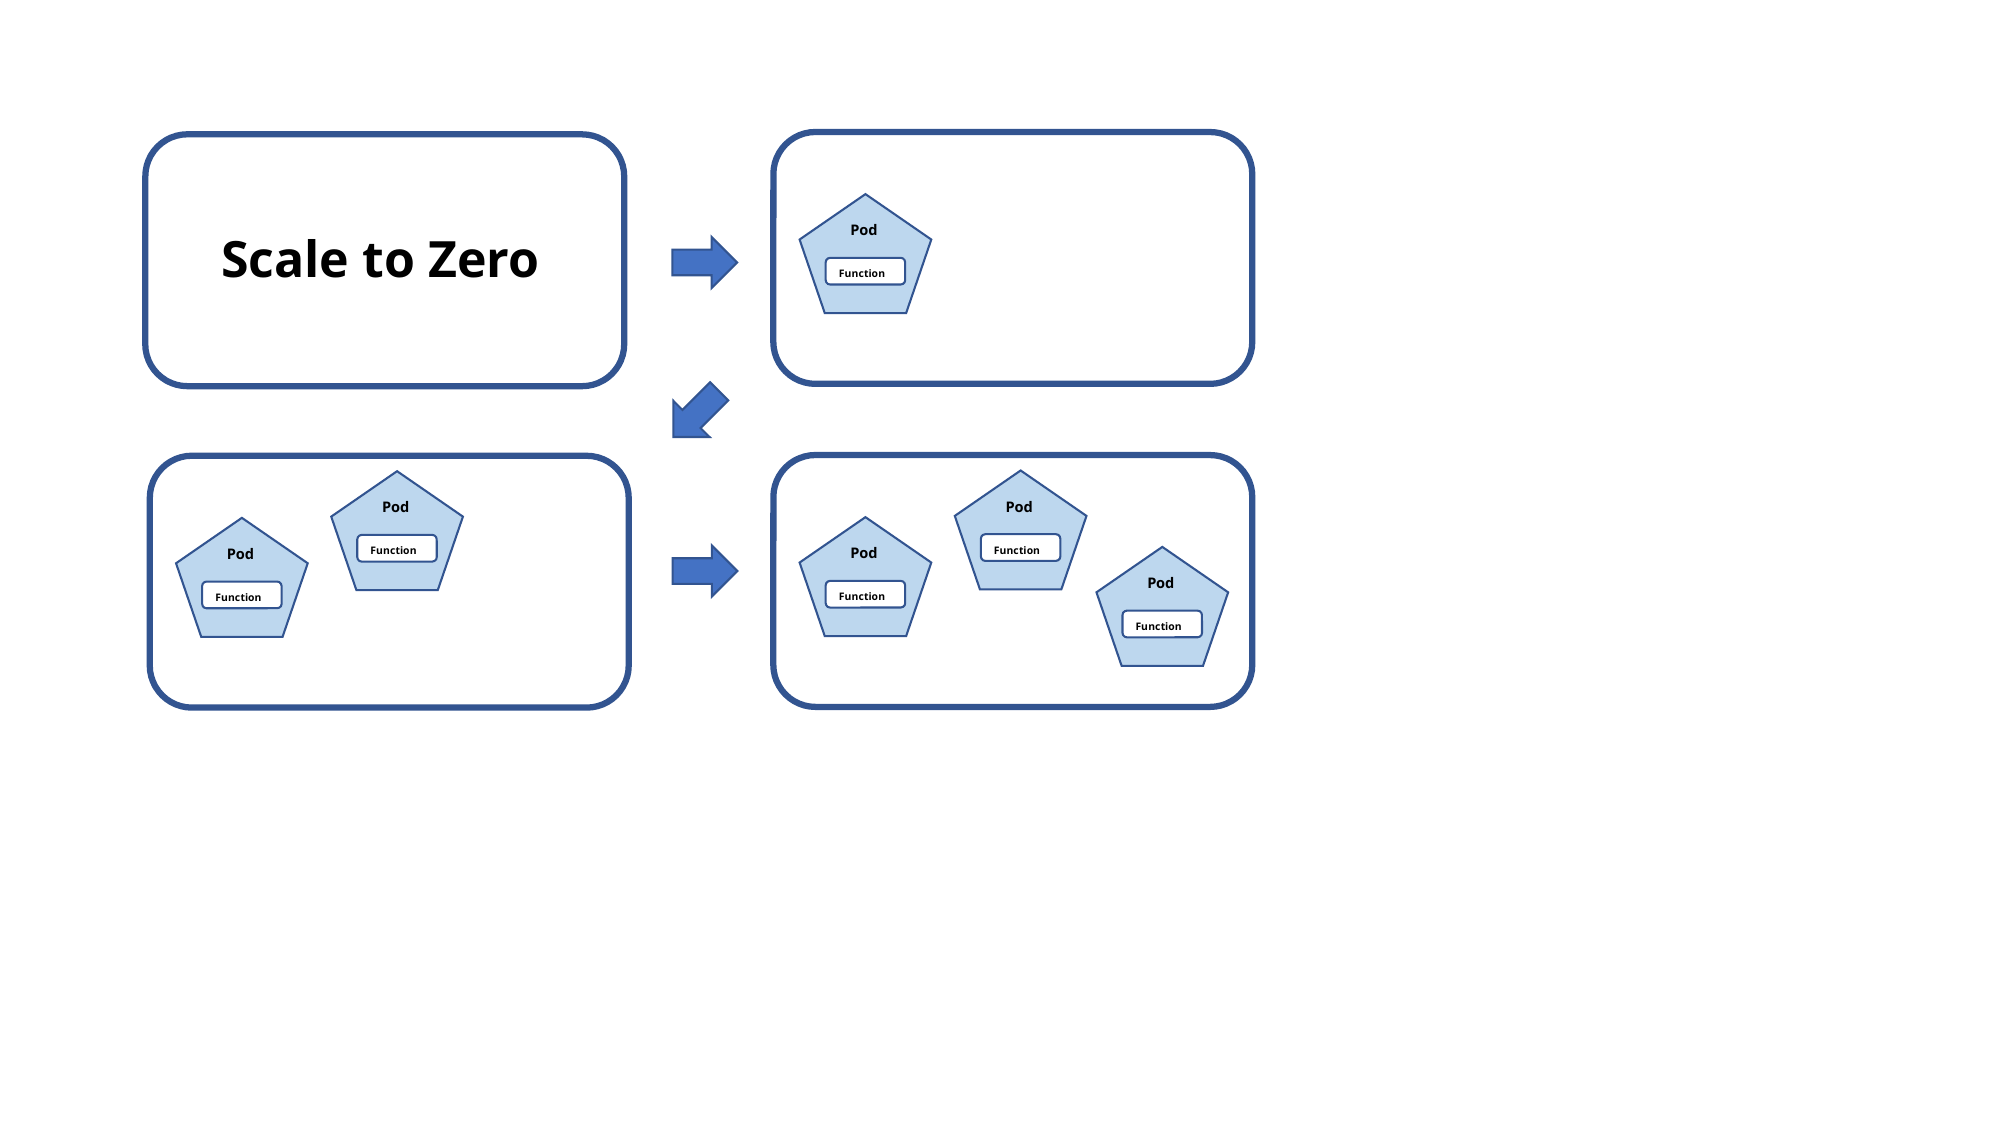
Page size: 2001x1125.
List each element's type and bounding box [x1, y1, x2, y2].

text_box [145, 132, 1253, 708]
